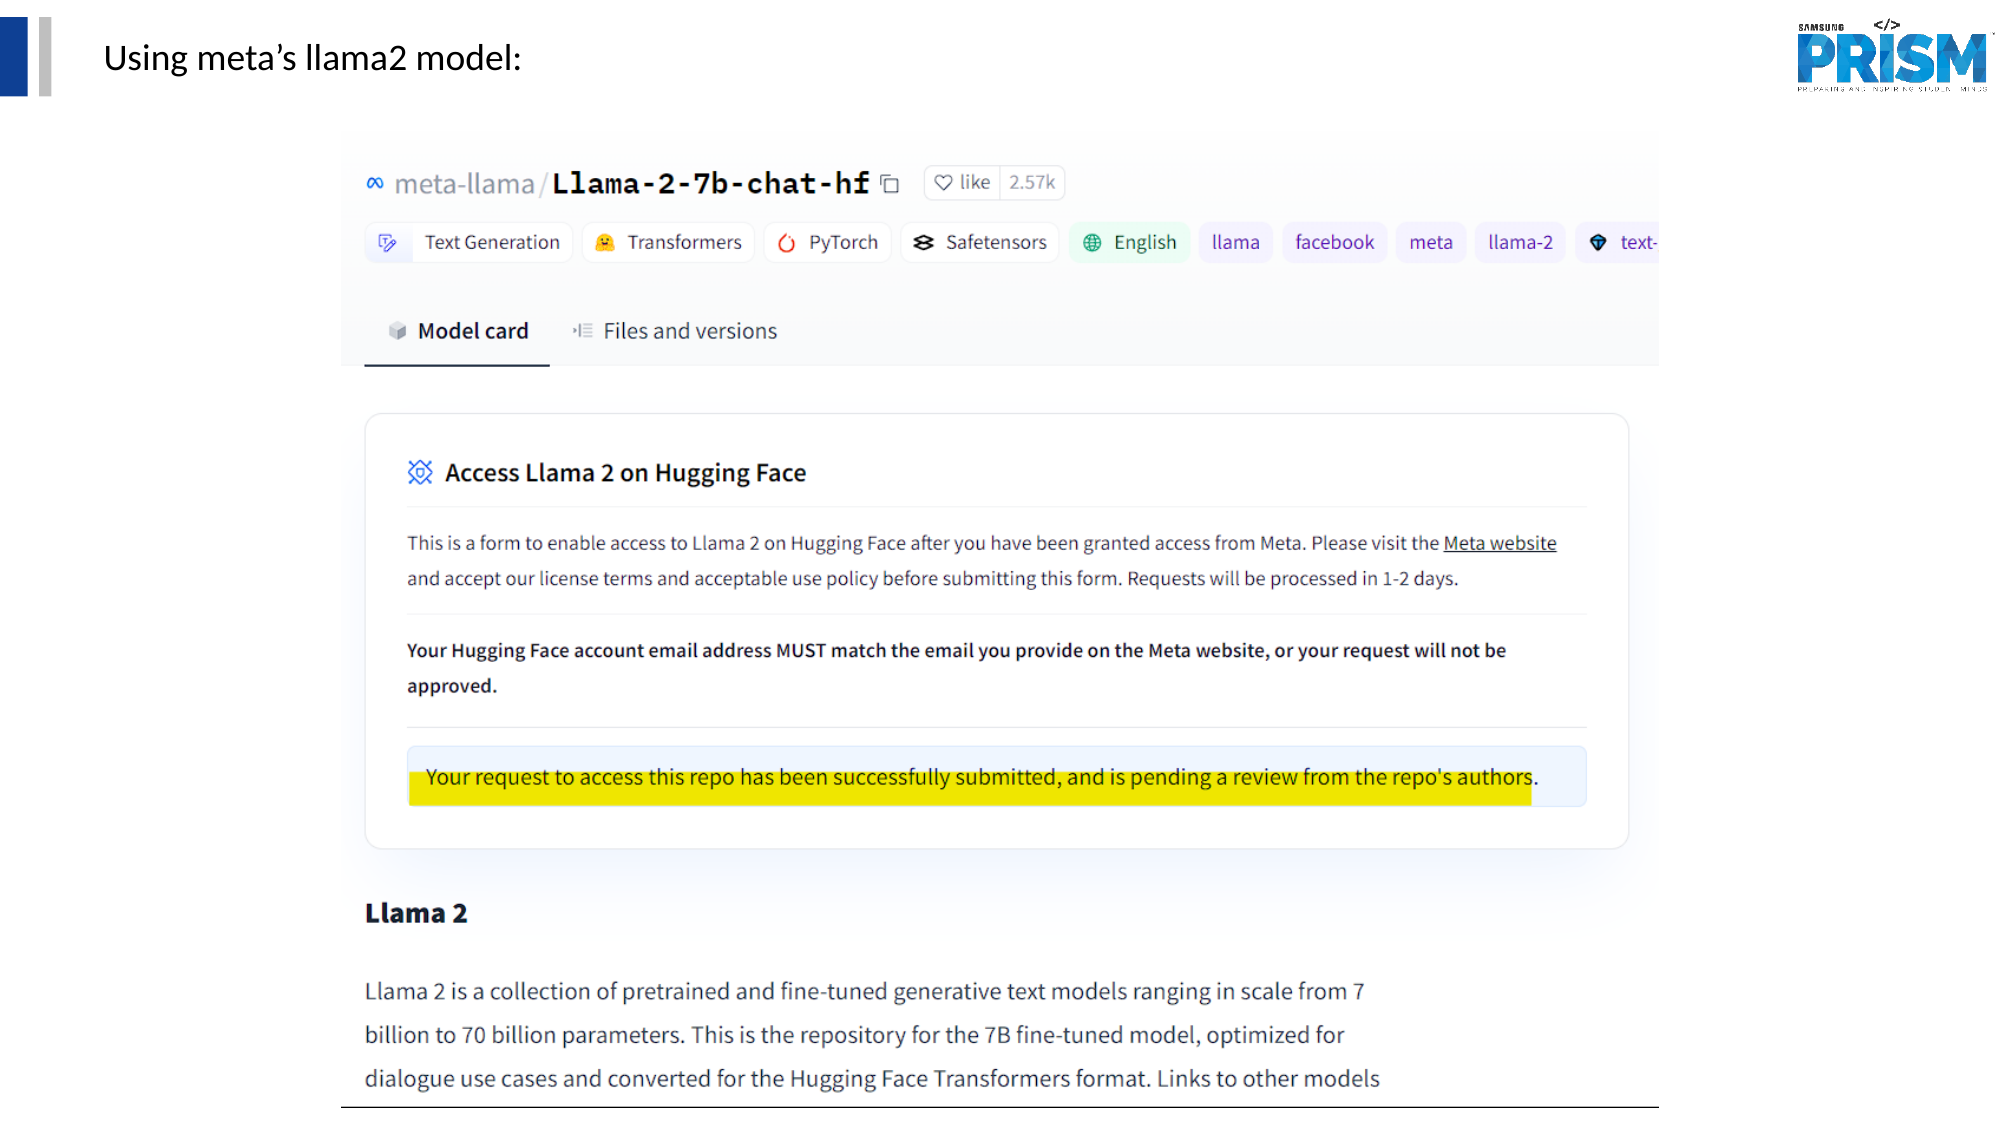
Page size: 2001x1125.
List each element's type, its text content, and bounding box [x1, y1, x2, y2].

picture [341, 131, 1659, 1108]
picture [1794, 17, 2000, 96]
text_box Using meta’s llama2 model: [88, 25, 538, 86]
text_box [38, 16, 52, 97]
text_box [0, 16, 29, 97]
